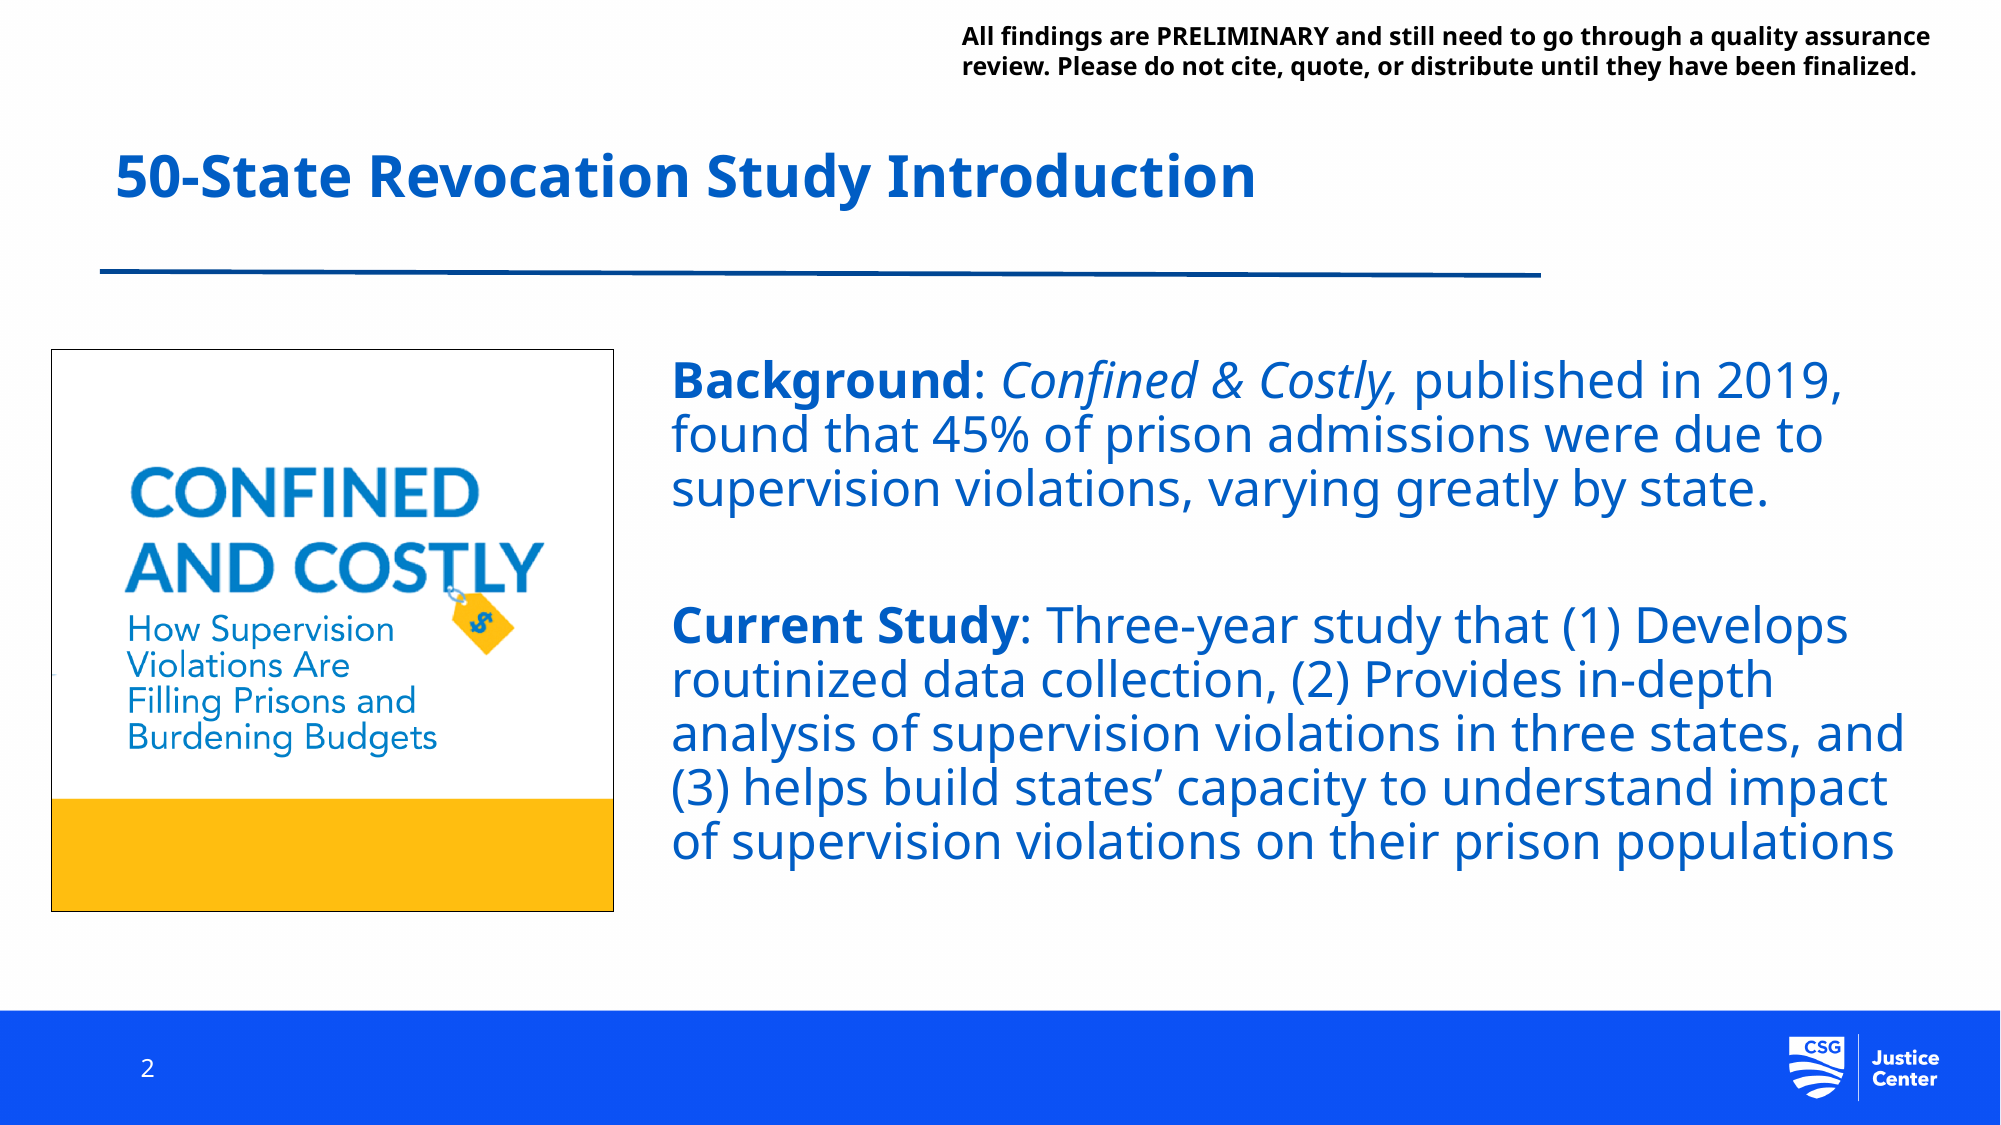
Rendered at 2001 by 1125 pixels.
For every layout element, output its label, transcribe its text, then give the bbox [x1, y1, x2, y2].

title 50-State Revocation Study Introduction [100, 75, 1901, 282]
slide_number 2 [99, 1039, 170, 1100]
picture [0, 0, 2001, 1125]
list Background: Confined & Costly, published in 2019, found that 45% of prison admissions were due to supervision violations, varying greatly by state. Current Study: Three-year study that (1) Develops routinized data collection, (2) Provides in-depth analysis of supervision violations in three states, and (3) helps build states’ capacity to understand impact of supervision violations on their prison populations [647, 347, 1940, 941]
text_box All findings are PRELIMINARY and still need to go through a quality assurance review. Please do not cite, quote, or distribute until they have been finalized. [946, 20, 2000, 81]
